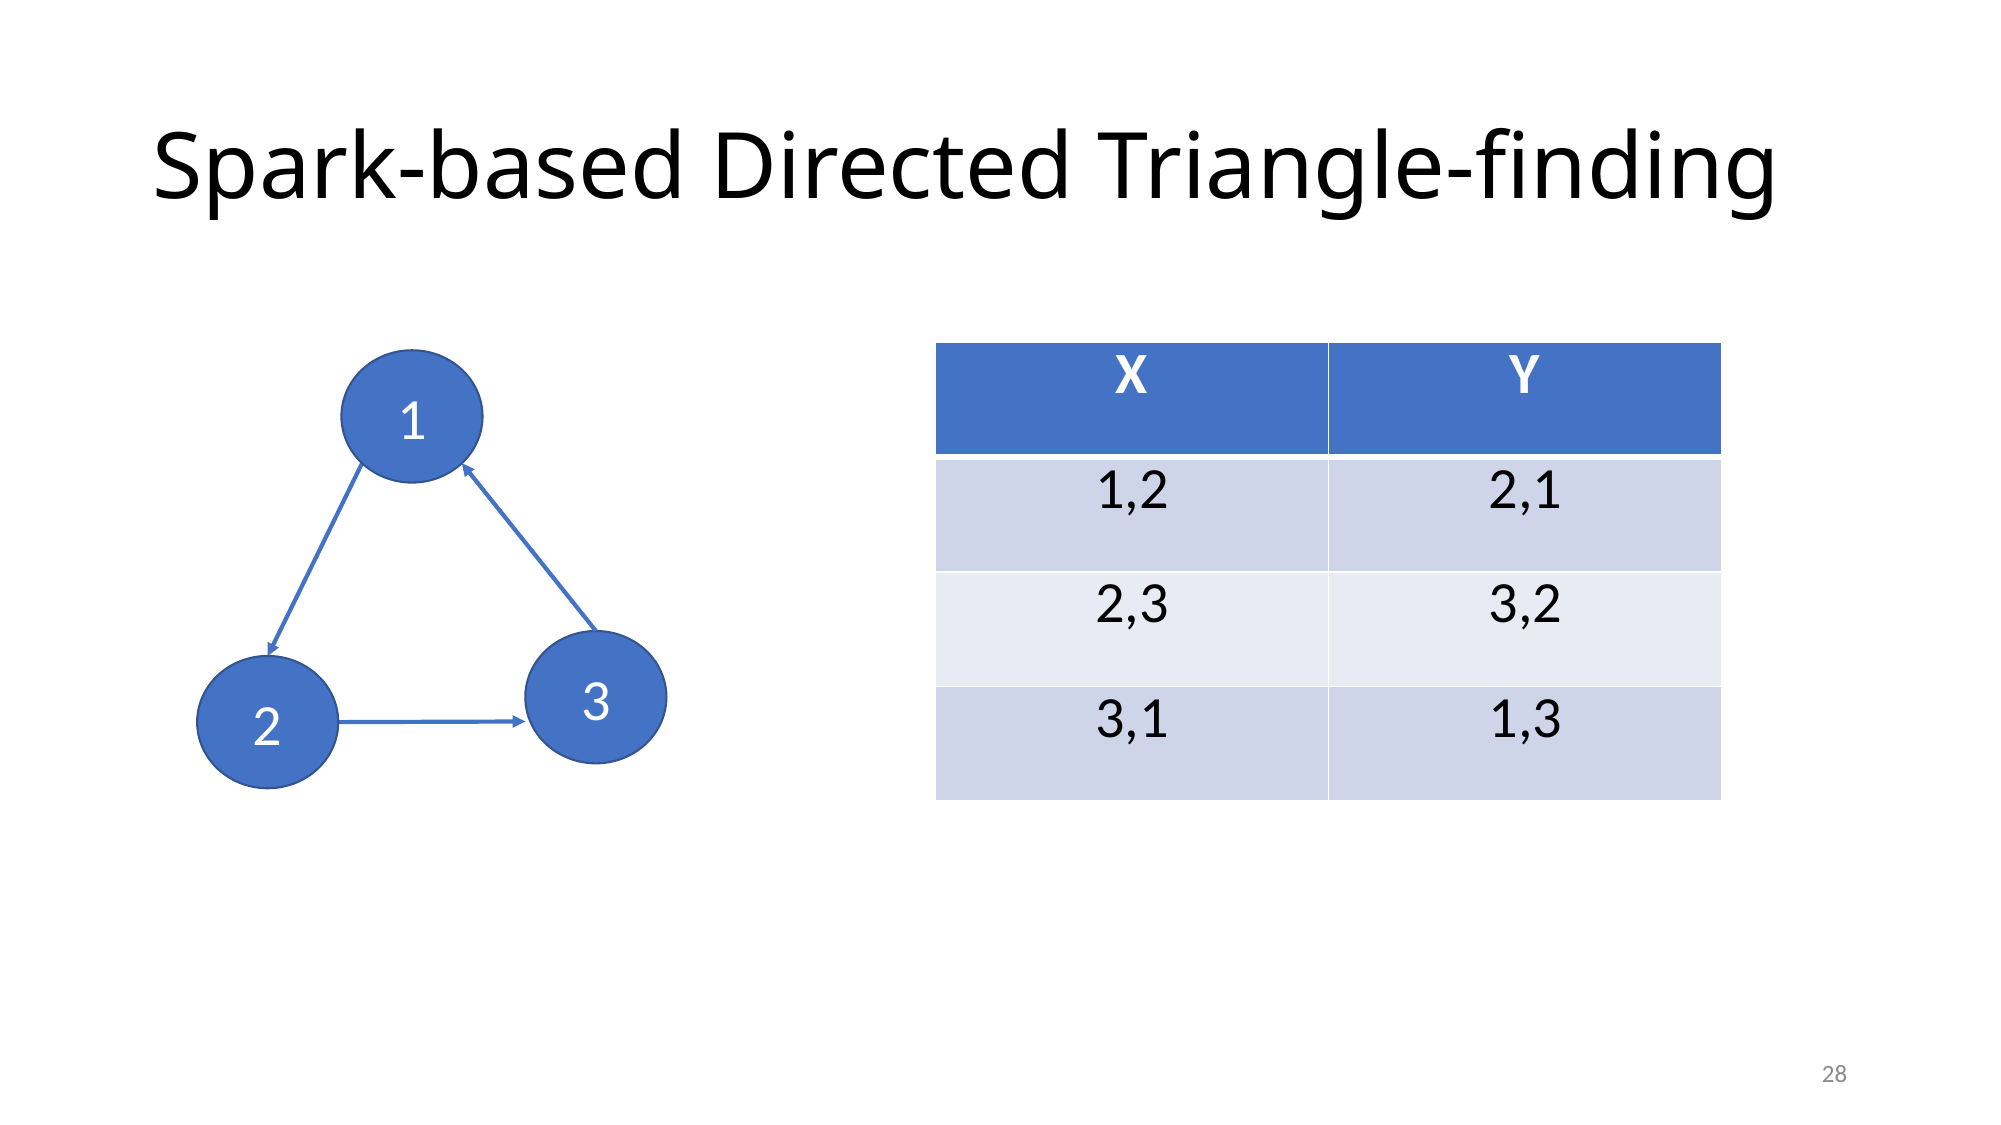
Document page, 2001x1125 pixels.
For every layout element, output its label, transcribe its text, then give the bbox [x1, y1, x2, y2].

table_cell 2,1 [1329, 460, 1721, 571]
table_cell 1,3 [1329, 687, 1721, 800]
table_cell 3,1 [936, 687, 1328, 800]
slide_number 27 [1412, 1042, 1863, 1103]
table_header X [936, 343, 1328, 454]
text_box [197, 350, 667, 789]
table_cell 1,2 [936, 460, 1328, 571]
table_cell 2,3 [936, 573, 1328, 686]
table_header Y [1329, 343, 1721, 454]
table_cell 3,2 [1329, 573, 1721, 686]
title Spark-based Directed Triangle-finding [137, 59, 1863, 278]
